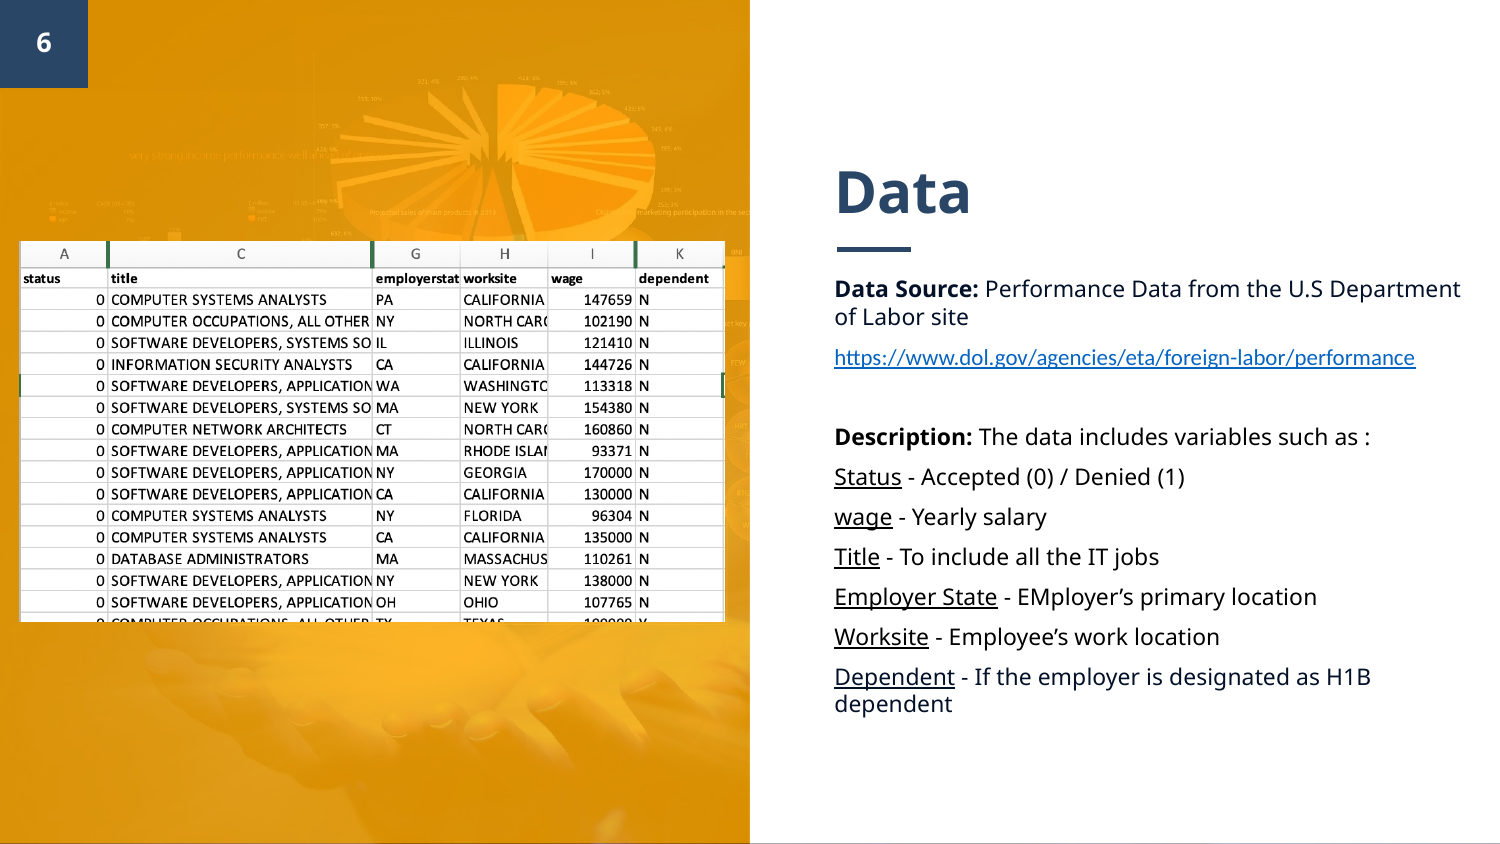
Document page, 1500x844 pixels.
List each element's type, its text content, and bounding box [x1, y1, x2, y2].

picture [18, 241, 725, 623]
list Data Source: Performance Data from the U.S Department of Labor site https://www.dol.gov/agencies/eta/foreign-labor/performance Description: The data includes variables such as : Status - Accepted (0) / Denied (1) wage - Yearly salary Title - To include all the IT jobs Employer State - EMployer’s primary location Worksite - Employee’s work location Dependent - If the employer is designated as H1B dependent [819, 260, 1482, 808]
slide_number 6 [0, 0, 89, 88]
title Data [819, 113, 1425, 240]
